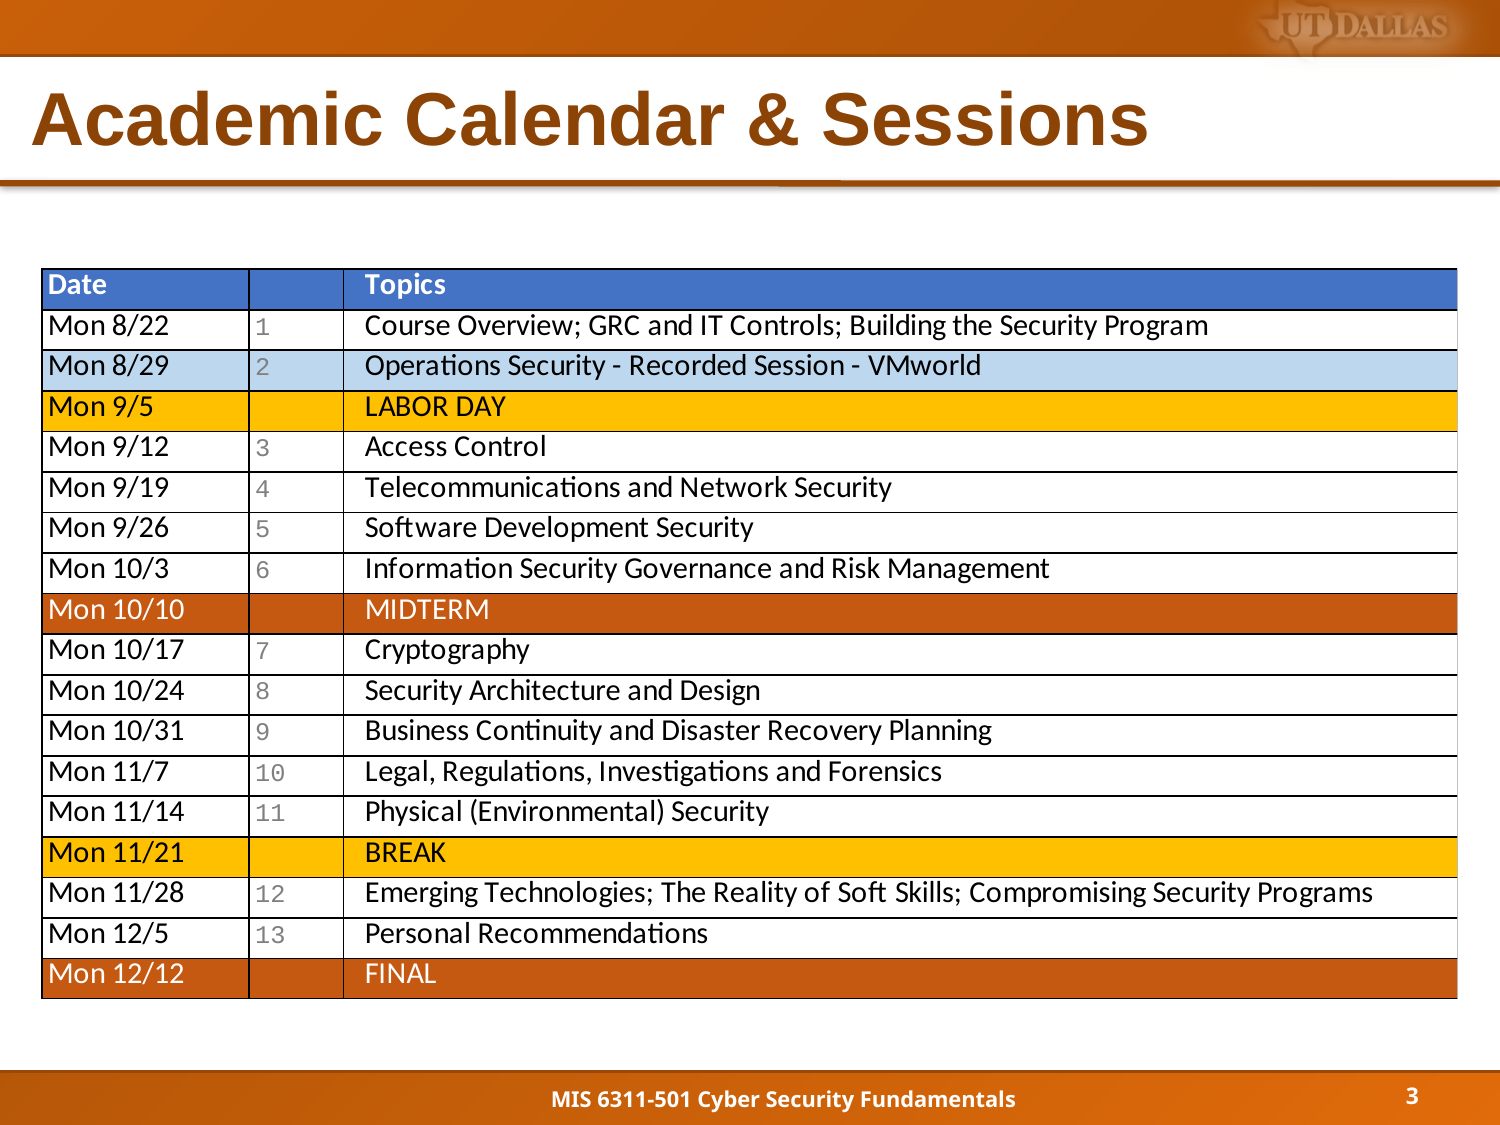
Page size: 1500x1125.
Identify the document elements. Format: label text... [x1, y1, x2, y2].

title Academic Calendar & Sessions [0, 64, 1500, 178]
slide_number 3 [1350, 1076, 1475, 1120]
picture [1218, 0, 1500, 64]
picture [40, 268, 1459, 1001]
